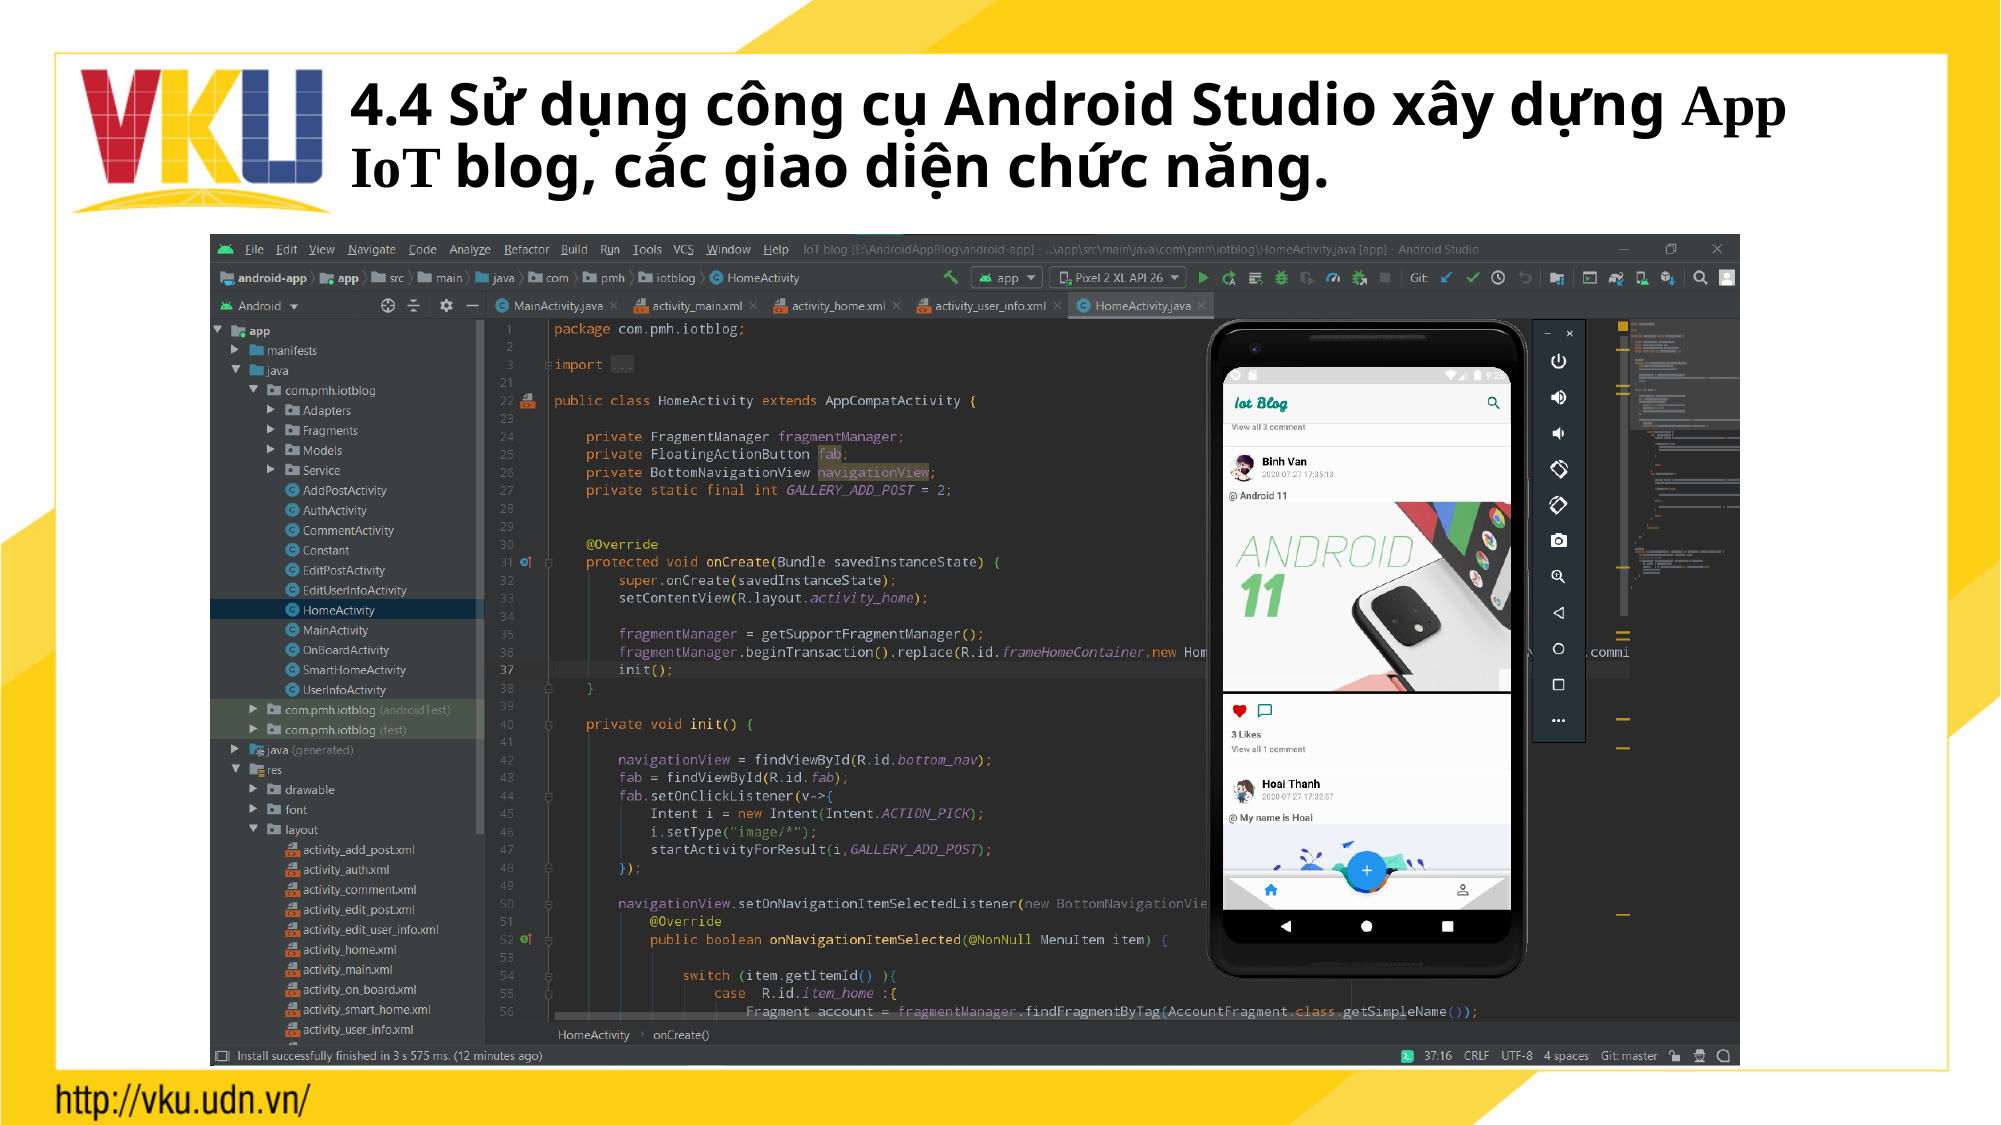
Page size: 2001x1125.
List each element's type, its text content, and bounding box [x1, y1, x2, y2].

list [209, 234, 1740, 1066]
picture [0, 0, 2001, 1125]
title 4.4 Sử dụng công cụ Android Studio xây dựng App IoT blog, các giao diện chức năng. [335, 59, 1863, 216]
